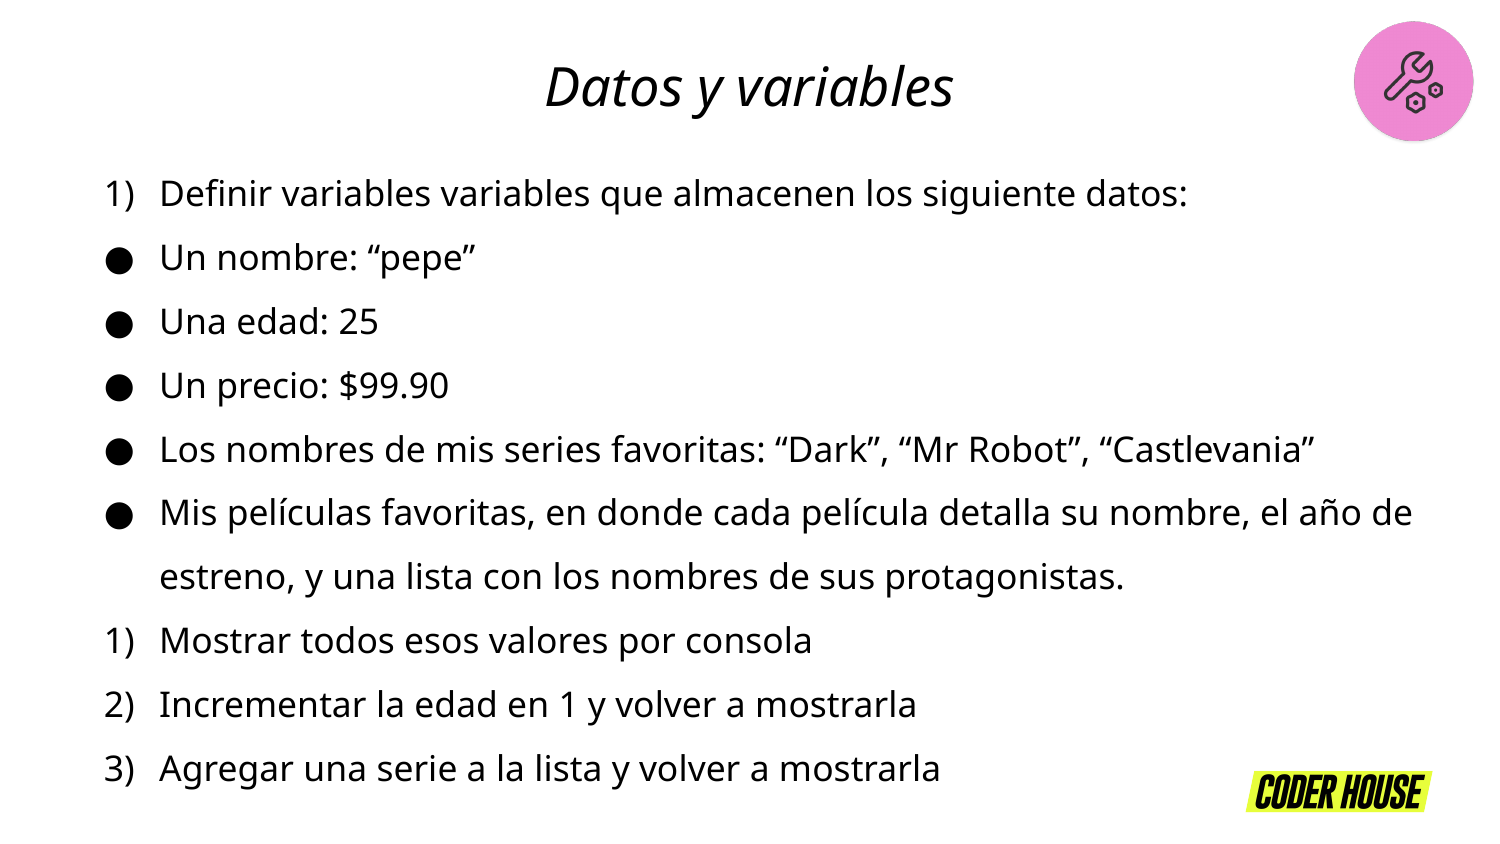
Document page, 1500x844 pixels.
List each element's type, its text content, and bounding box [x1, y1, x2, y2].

text_box Datos y variables [358, 37, 1142, 174]
text_box Definir variables variables que almacenen los siguiente datos: Un nombre: “pepe” Una edad: 25 Un precio: $99.90 Los nombres de mis series favoritas: “Dark”, “Mr Robot”, “Castlevania” Mis películas favoritas, en donde cada película detalla su nombre, el año de estreno, y una lista con los nombres de sus protagonistas. Mostrar todos esos valores por consola Incrementar la edad en 1 y volver a mostrarla Agregar una serie a la lista y volver a mostrarla [69, 174, 1431, 764]
picture [1345, 13, 1481, 149]
picture [1241, 764, 1437, 819]
